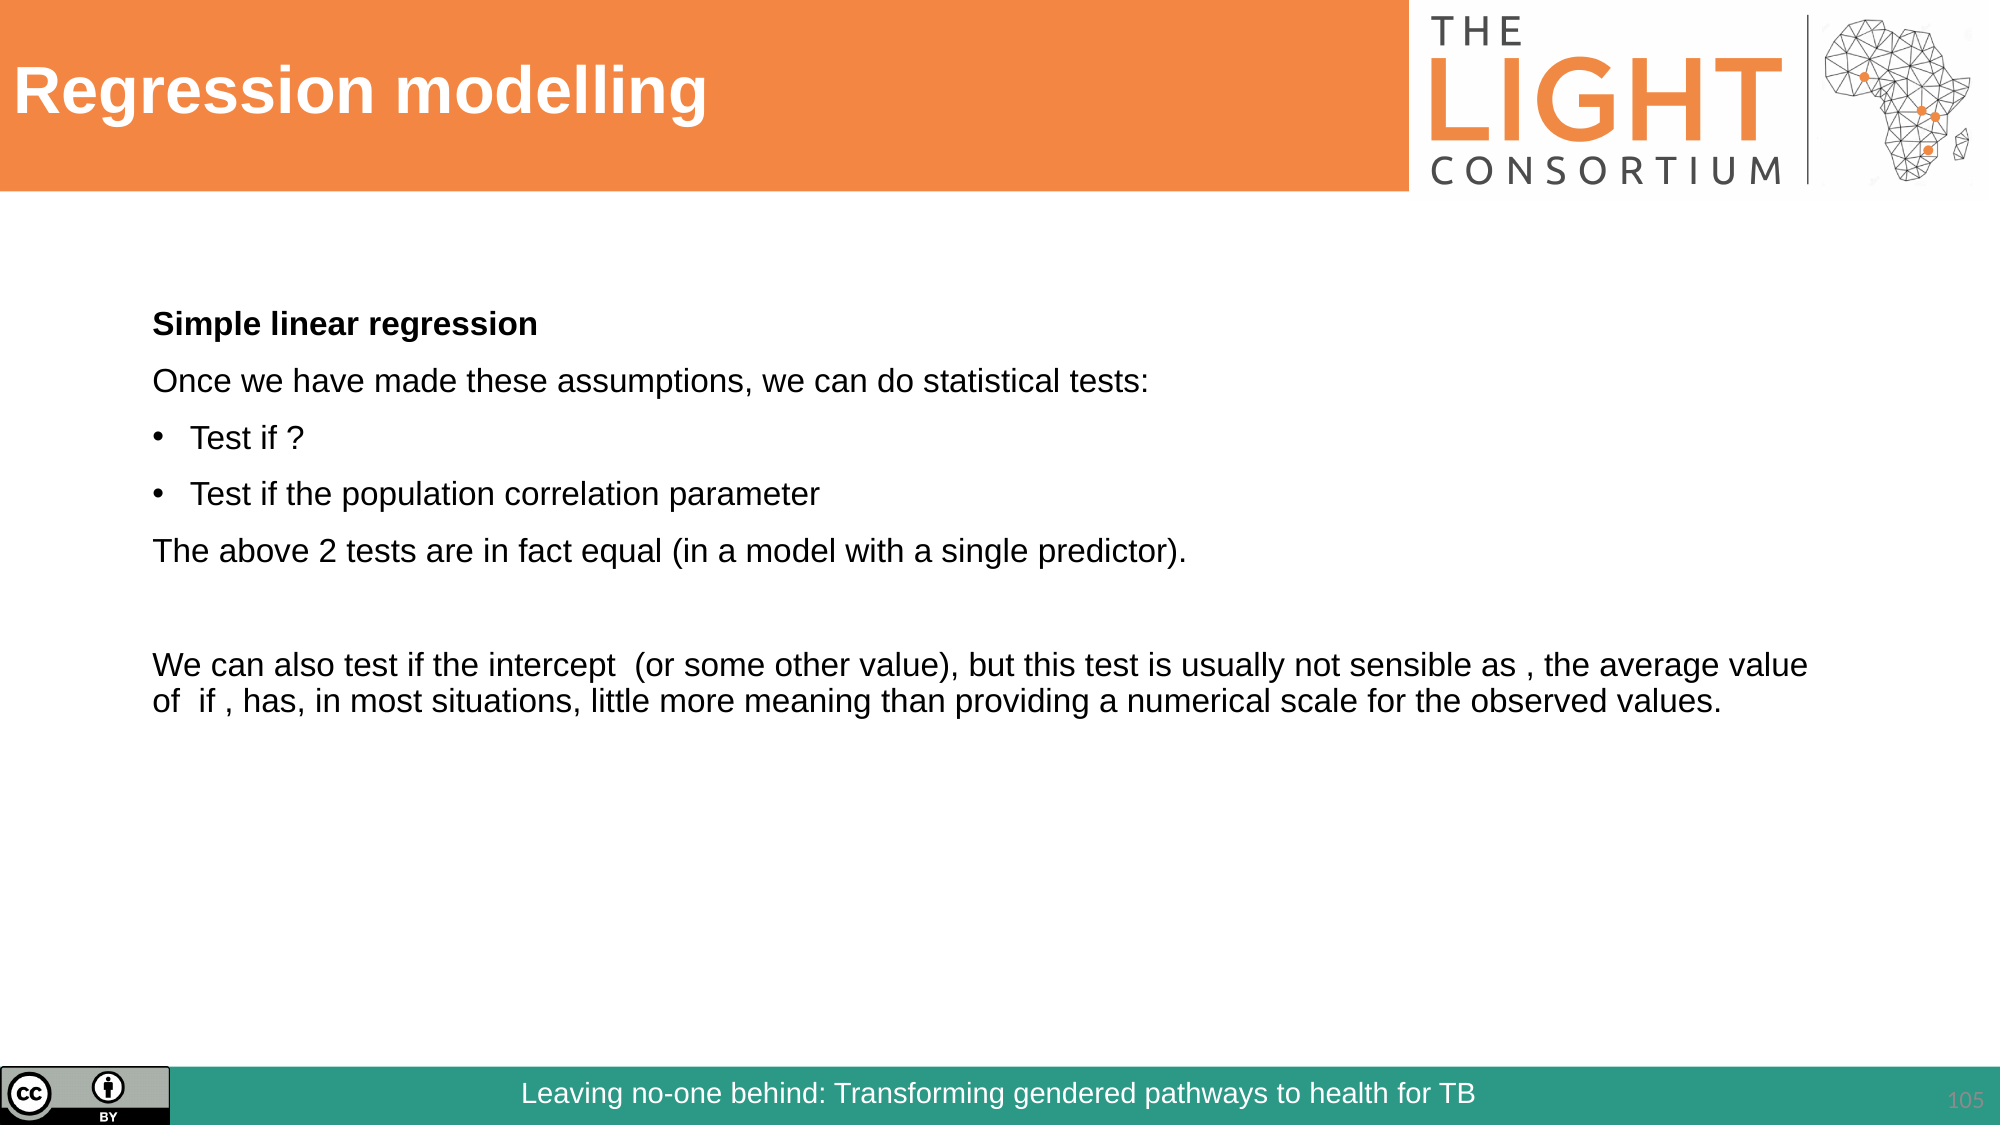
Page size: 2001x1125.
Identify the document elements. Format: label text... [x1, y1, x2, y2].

picture [1409, 0, 1989, 201]
list Simple linear regression Once we have made these assumptions, we can do statistical tests: Test if ? Test if the population correlation parameter The above 2 tests are in fact equal (in a model with a single predictor). We can also test if the intercept (or some other value), but this test is usually not sensible as , the average value of if , has, in most situations, little more meaning than providing a numerical scale for the observed values. [137, 299, 1863, 1066]
picture [0, 1066, 170, 1125]
title Regression modelling [0, 0, 1410, 192]
slide_number 105 [1550, 1073, 2000, 1125]
